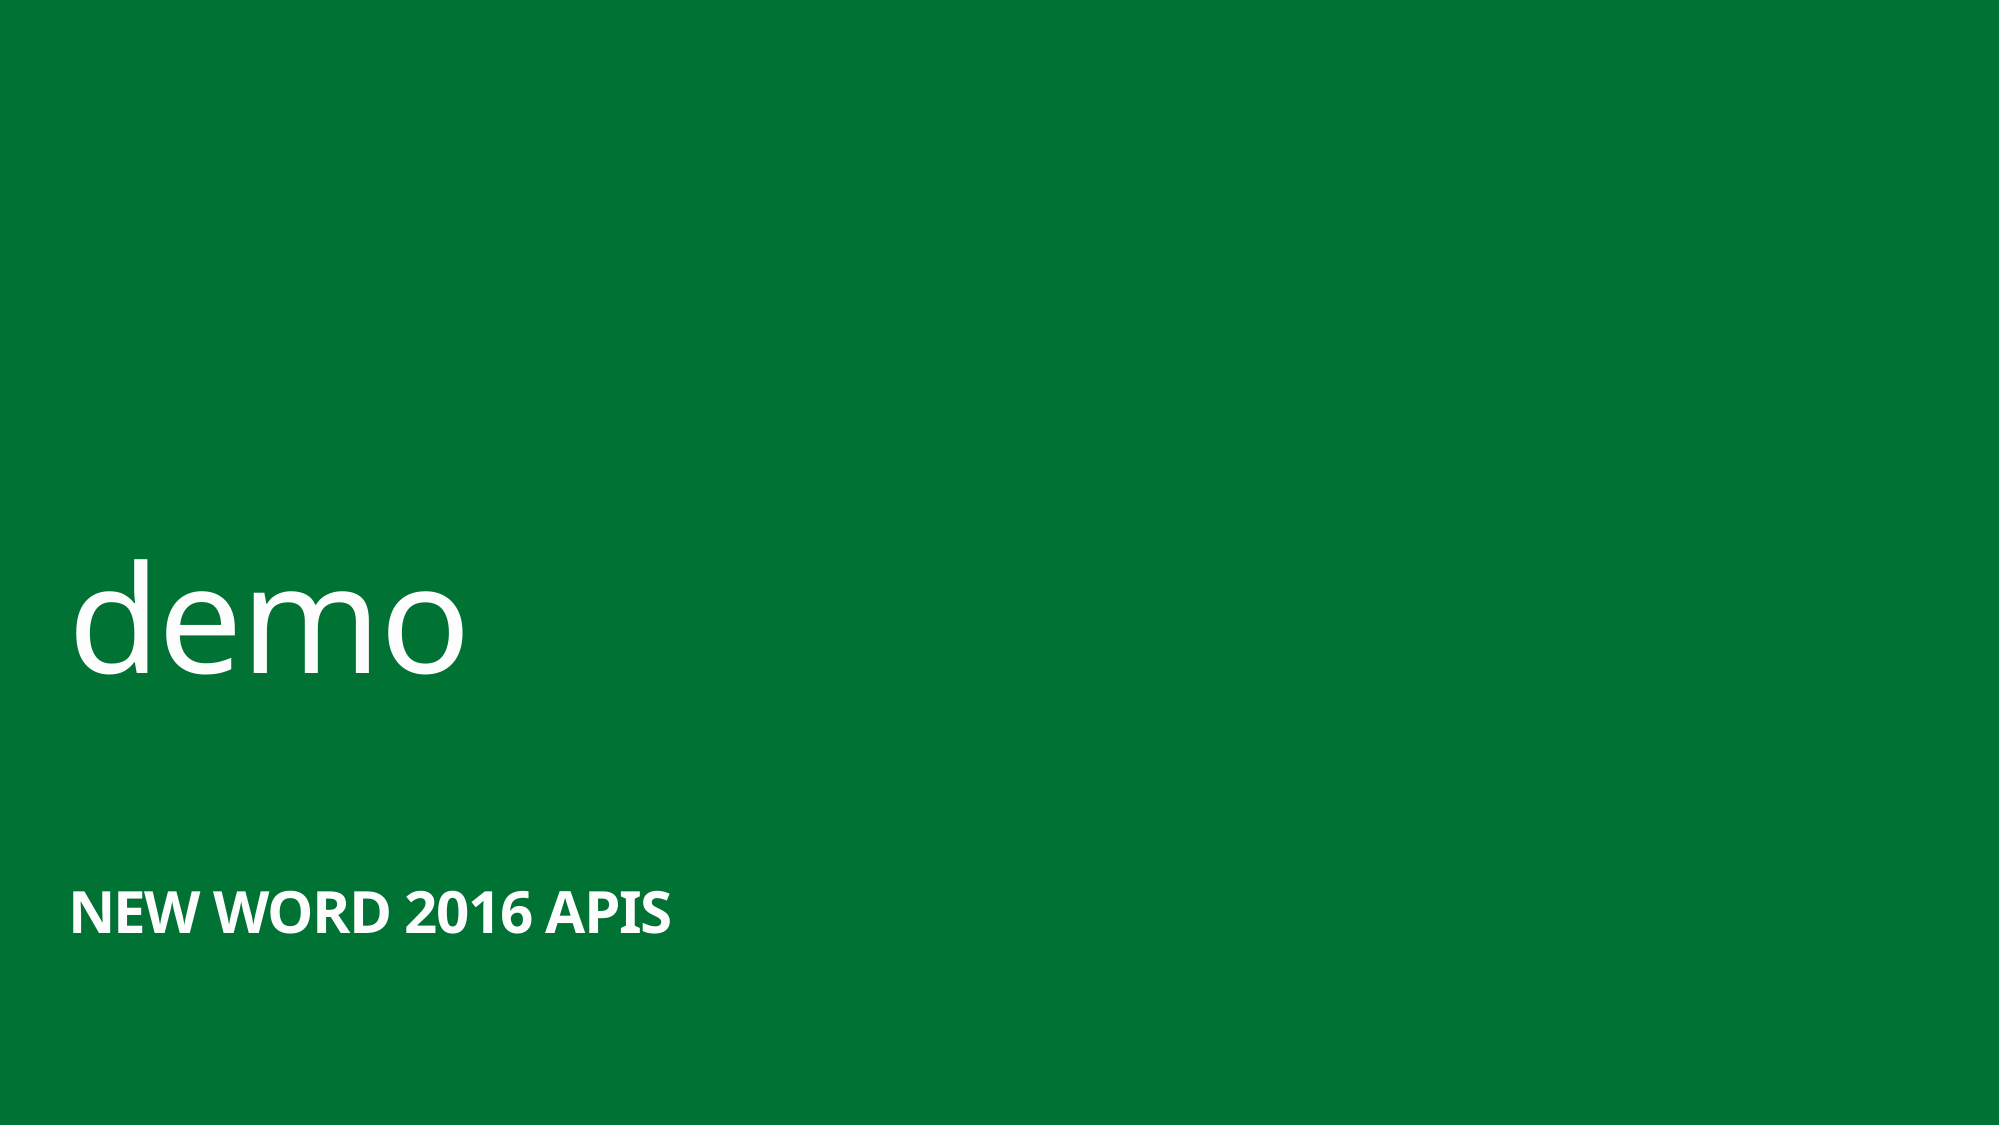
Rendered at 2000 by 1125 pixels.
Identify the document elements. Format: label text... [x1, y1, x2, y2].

subtitle New Word 2016 APIs [68, 782, 1789, 1046]
list demo [68, 511, 1827, 739]
